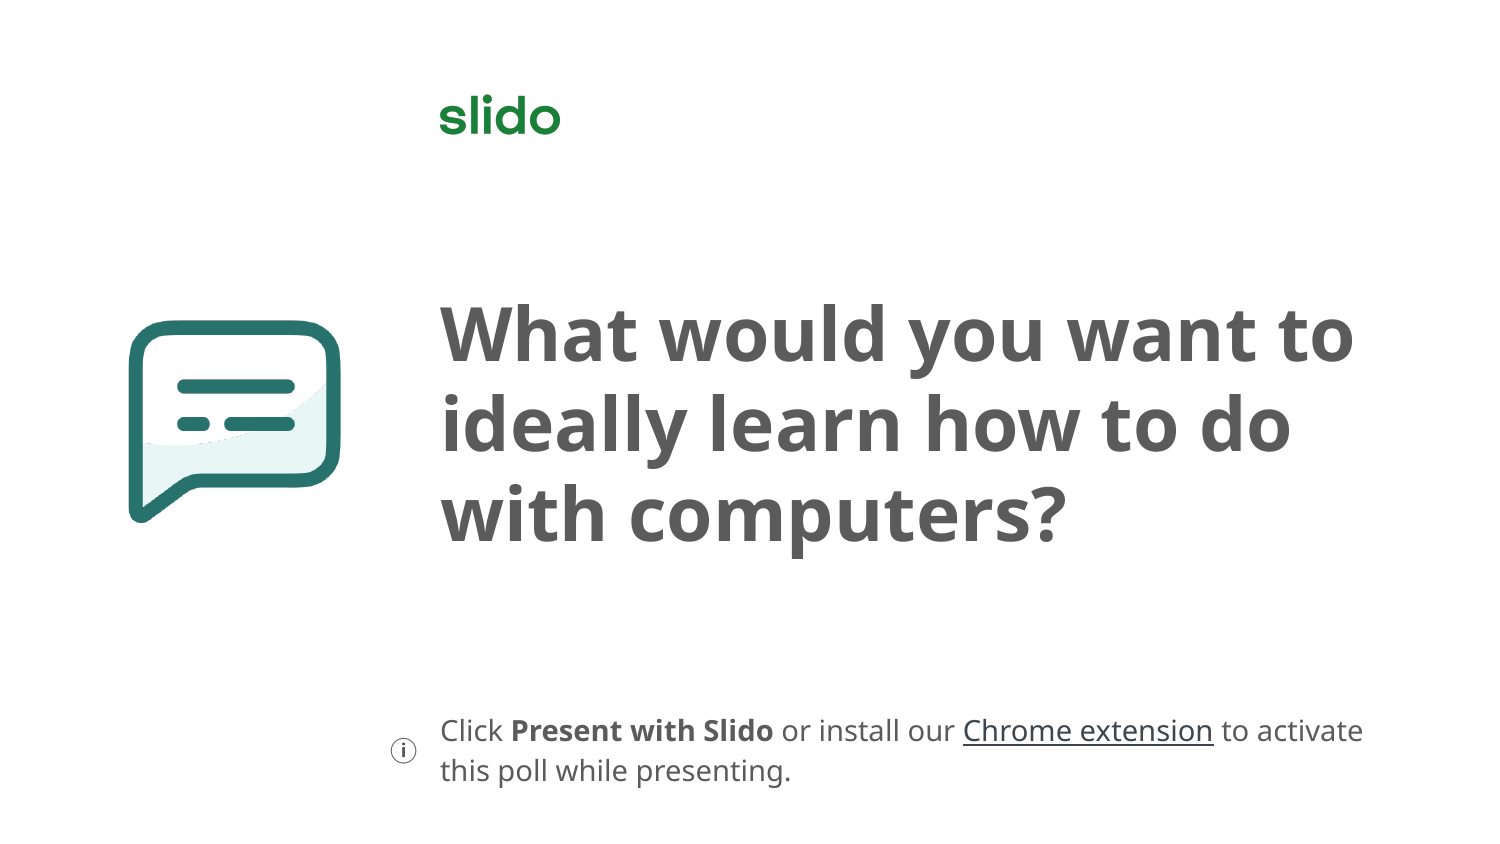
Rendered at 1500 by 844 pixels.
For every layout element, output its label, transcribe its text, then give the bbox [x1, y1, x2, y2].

picture [428, 83, 573, 147]
text_box What would you want to ideally learn how to do with computers? [425, 316, 1417, 528]
picture [83, 271, 384, 573]
text_box ⓘ [375, 718, 425, 782]
text_box Click Present with Slido or install our Chrome extension to activate this poll while presenting. [425, 718, 1417, 782]
